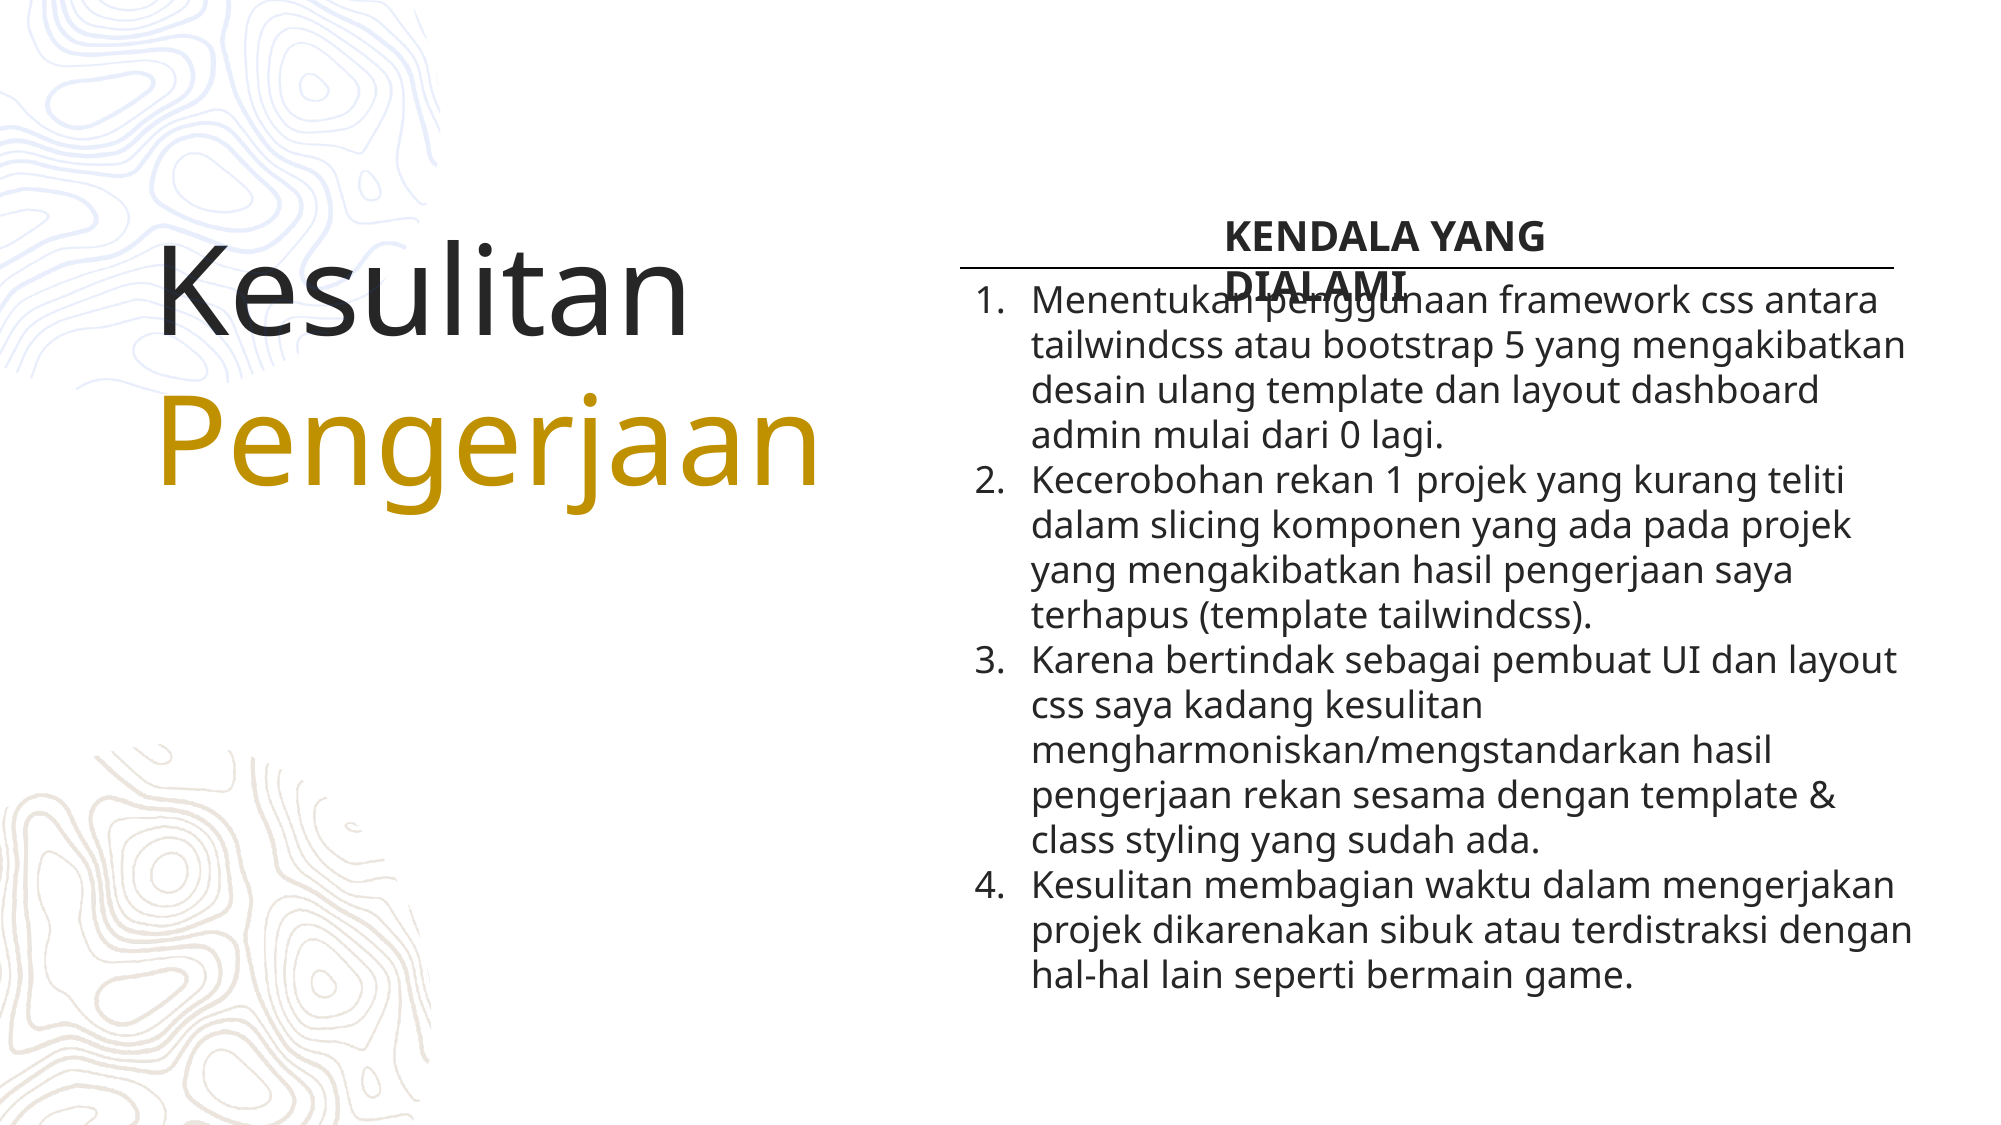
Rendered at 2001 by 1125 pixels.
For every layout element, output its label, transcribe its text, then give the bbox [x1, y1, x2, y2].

text_box Kesulitan Pengerjaan [137, 202, 909, 518]
text_box [0, 0, 441, 394]
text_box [959, 202, 1934, 1057]
text_box [0, 744, 432, 1125]
